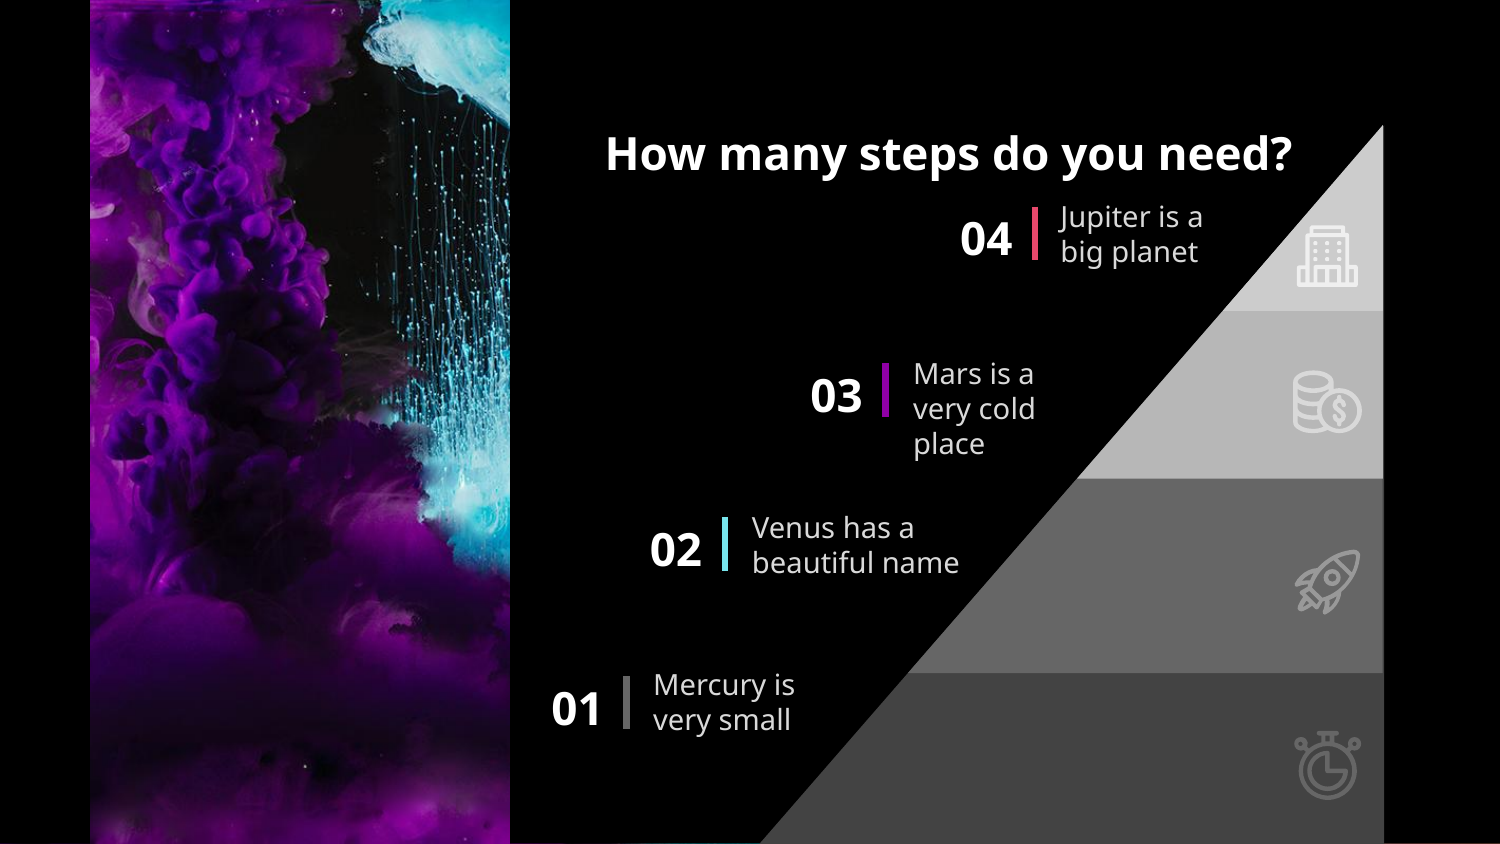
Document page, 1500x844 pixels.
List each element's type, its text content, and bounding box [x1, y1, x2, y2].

text_box 02 [634, 505, 725, 583]
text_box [1293, 549, 1361, 615]
text_box Mars is a very cold place [898, 340, 1109, 418]
text_box Venus has a beautiful name [736, 494, 982, 552]
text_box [1296, 225, 1359, 288]
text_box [1292, 370, 1363, 434]
text_box Mercury is very small [638, 651, 850, 709]
text_box 03 [795, 351, 886, 429]
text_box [1293, 730, 1362, 801]
text_box 04 [945, 194, 1036, 272]
text_box [759, 125, 1385, 844]
text_box [1076, 311, 1383, 479]
text_box Jupiter is a big planet [1045, 182, 1243, 240]
text_box 01 [536, 664, 627, 742]
text_box [907, 479, 1383, 674]
picture [90, 0, 510, 844]
title How many steps do you need? [514, 109, 1383, 189]
text_box [1222, 125, 1383, 311]
